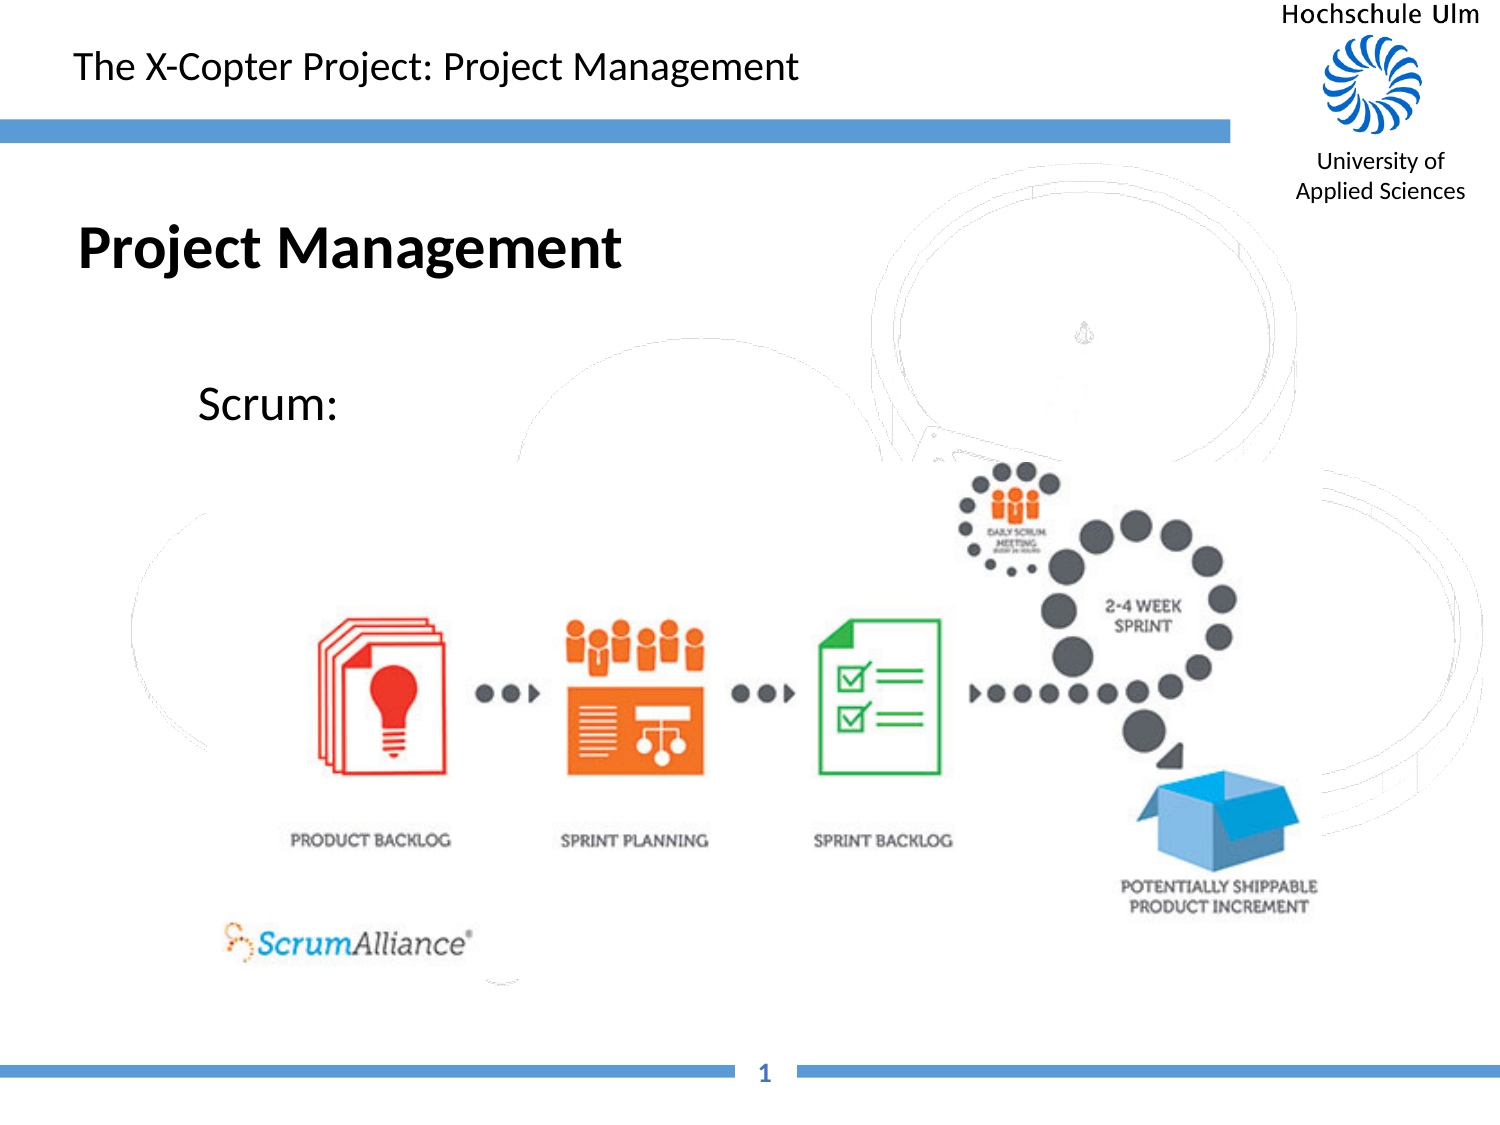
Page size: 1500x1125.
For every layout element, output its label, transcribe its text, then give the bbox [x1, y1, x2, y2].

text_box [796, 1064, 1500, 1079]
text_box University of Applied Sciences [1281, 138, 1481, 213]
text_box Scrum: [183, 363, 691, 438]
text_box Project Management [63, 198, 639, 289]
picture [0, 0, 1500, 989]
slide_number 1 [734, 1041, 795, 1102]
text_box [0, 118, 1232, 144]
text_box The X-Copter Project: Project Management [58, 31, 816, 96]
text_box [0, 1064, 736, 1079]
